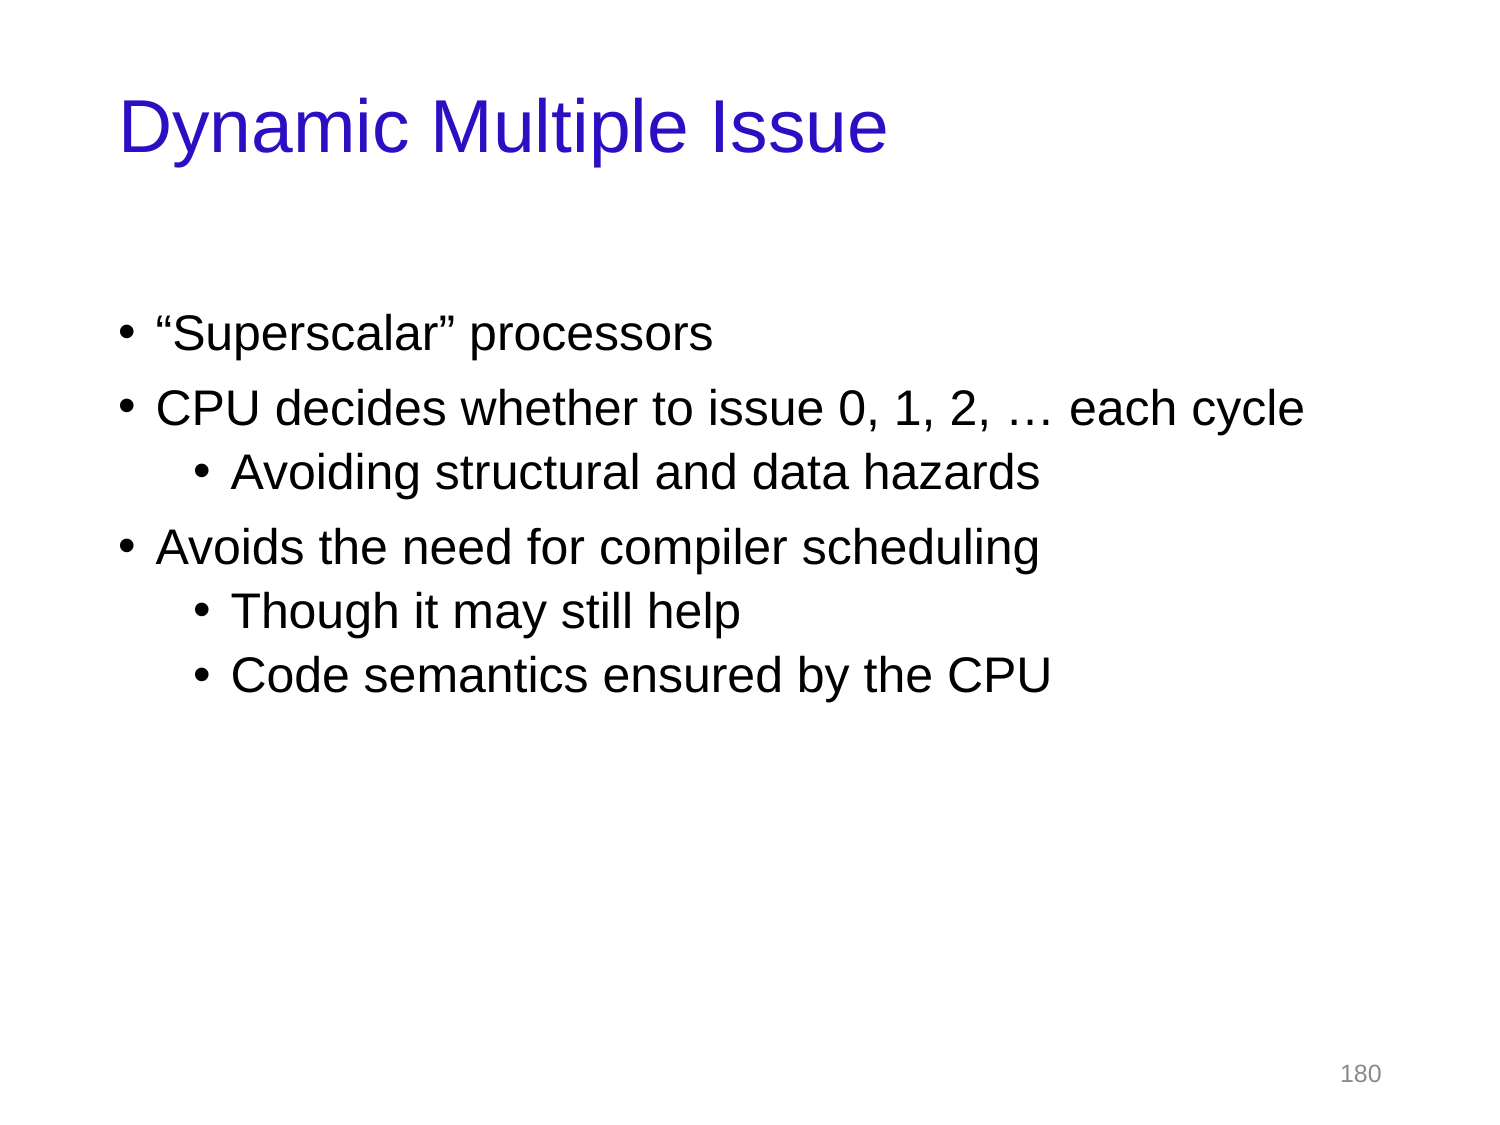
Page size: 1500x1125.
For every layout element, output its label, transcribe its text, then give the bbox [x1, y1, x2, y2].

title Dynamic Multiple Issue [103, 59, 1397, 197]
slide_number 180 [1059, 1042, 1397, 1103]
list “Superscalar” processors CPU decides whether to issue 0, 1, 2, … each cycle Avoiding structural and data hazards Avoids the need for compiler scheduling Though it may still help Code semantics ensured by the CPU [103, 299, 1397, 1014]
